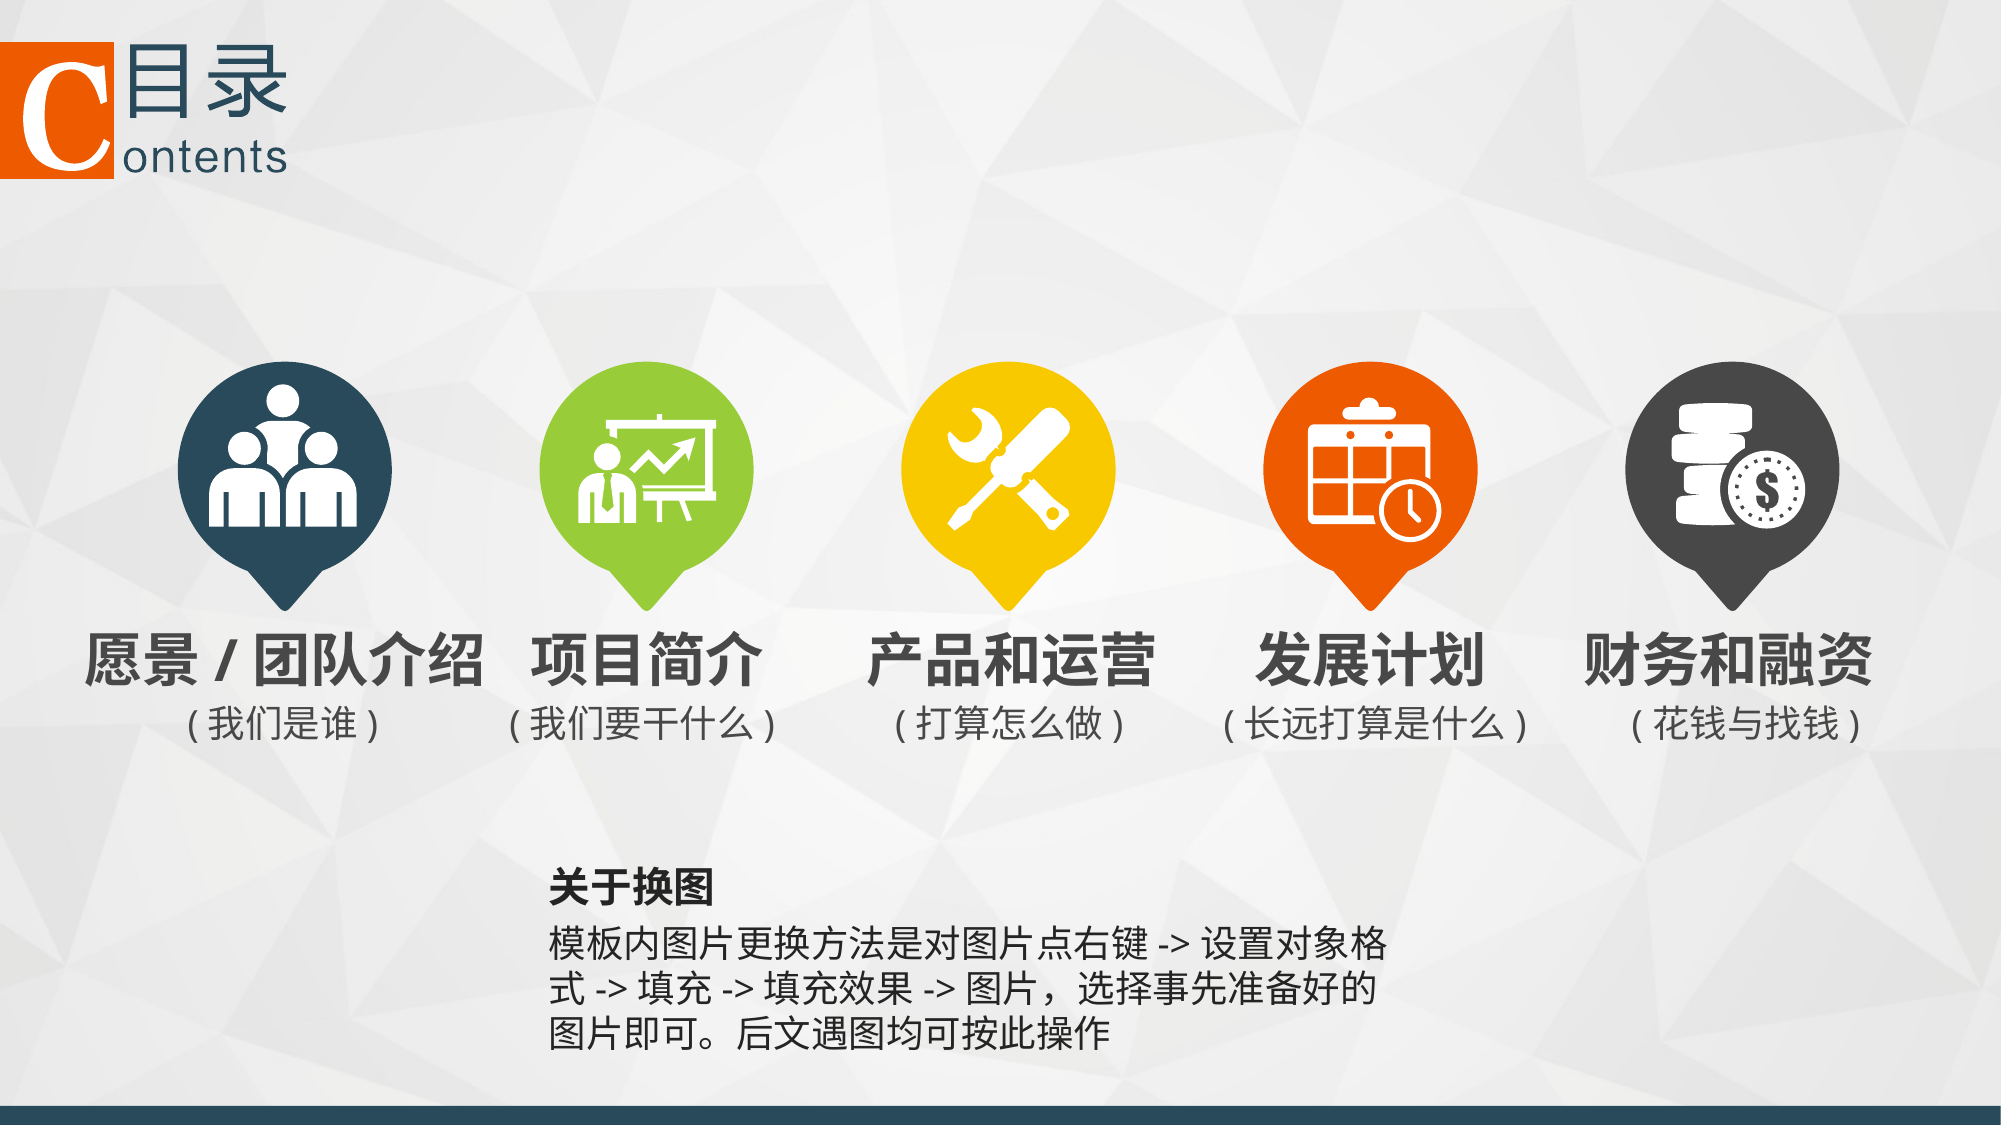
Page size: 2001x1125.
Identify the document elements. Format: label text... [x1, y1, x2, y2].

text_box [266, 147, 287, 173]
text_box [130, 44, 187, 118]
text_box 财务和融资 [1551, 615, 1906, 701]
text_box [0, 42, 114, 179]
text_box [207, 79, 243, 111]
text_box [23, 62, 111, 171]
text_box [1625, 361, 1840, 613]
picture [0, 0, 2001, 1105]
text_box [208, 44, 287, 117]
text_box [153, 147, 174, 173]
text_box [539, 361, 754, 613]
text_box 项目简介 [500, 615, 794, 701]
text_box [224, 147, 245, 173]
text_box (打算怎么做) [880, 692, 1138, 753]
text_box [1263, 361, 1478, 613]
text_box (长远打算是什么) [1208, 692, 1542, 753]
text_box [0, 1105, 2001, 1125]
text_box (我们要干什么) [494, 692, 790, 753]
text_box (花钱与找钱) [1616, 692, 1875, 753]
text_box 模板内图片更换方法是对图片点右键->设置对象格式->填充->填充效果->图片，选择事先准备好的图片即可。后文遇图均可按此操作 [533, 912, 1406, 1063]
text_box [177, 361, 393, 613]
text_box 愿景/团队介绍 [66, 615, 500, 701]
text_box [179, 139, 191, 173]
text_box 产品和运营 [835, 615, 1190, 701]
text_box [123, 147, 147, 173]
text_box (我们是谁) [172, 692, 393, 753]
text_box [250, 139, 263, 173]
text_box 关于换图 [533, 853, 1157, 912]
text_box [195, 147, 218, 173]
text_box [901, 361, 1116, 613]
text_box 发展计划 [1193, 615, 1548, 701]
